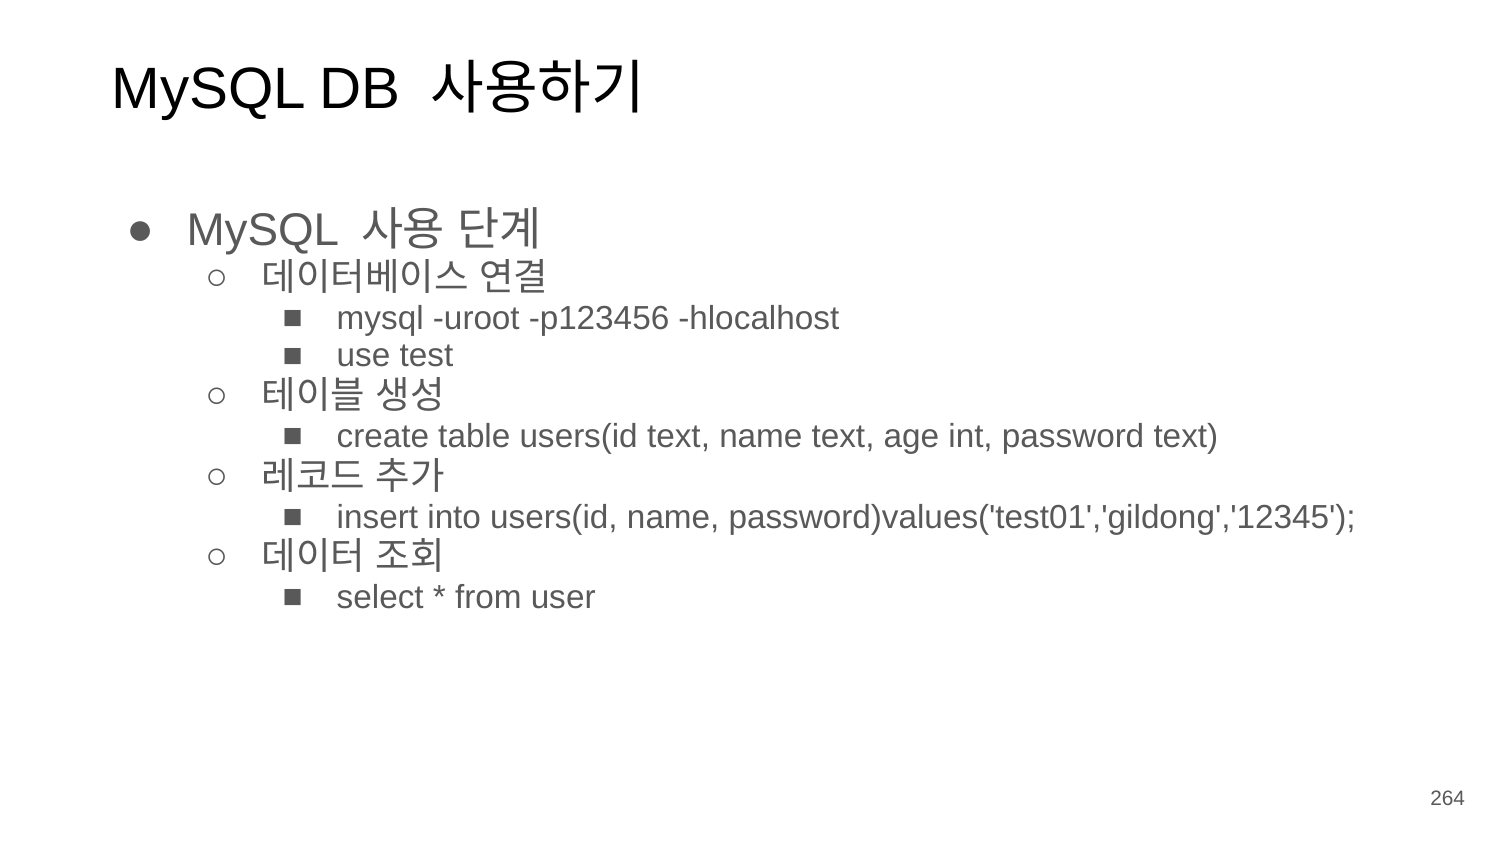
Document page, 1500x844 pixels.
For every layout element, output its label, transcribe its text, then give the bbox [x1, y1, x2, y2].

slide_number ‹#› [1389, 764, 1480, 830]
title MySQL DB 사용하기 [96, 35, 1500, 151]
list MySQL 사용 단계 데이터베이스 연결 mysql -uroot -p123456 -hlocalhost use test 테이블 생성 create table users(id text, name text, age int, password text) 레코드 추가 insert into users(id, name, password)values('test01','gildong','12345'); 데이터 조회 select * from user [96, 189, 1398, 750]
